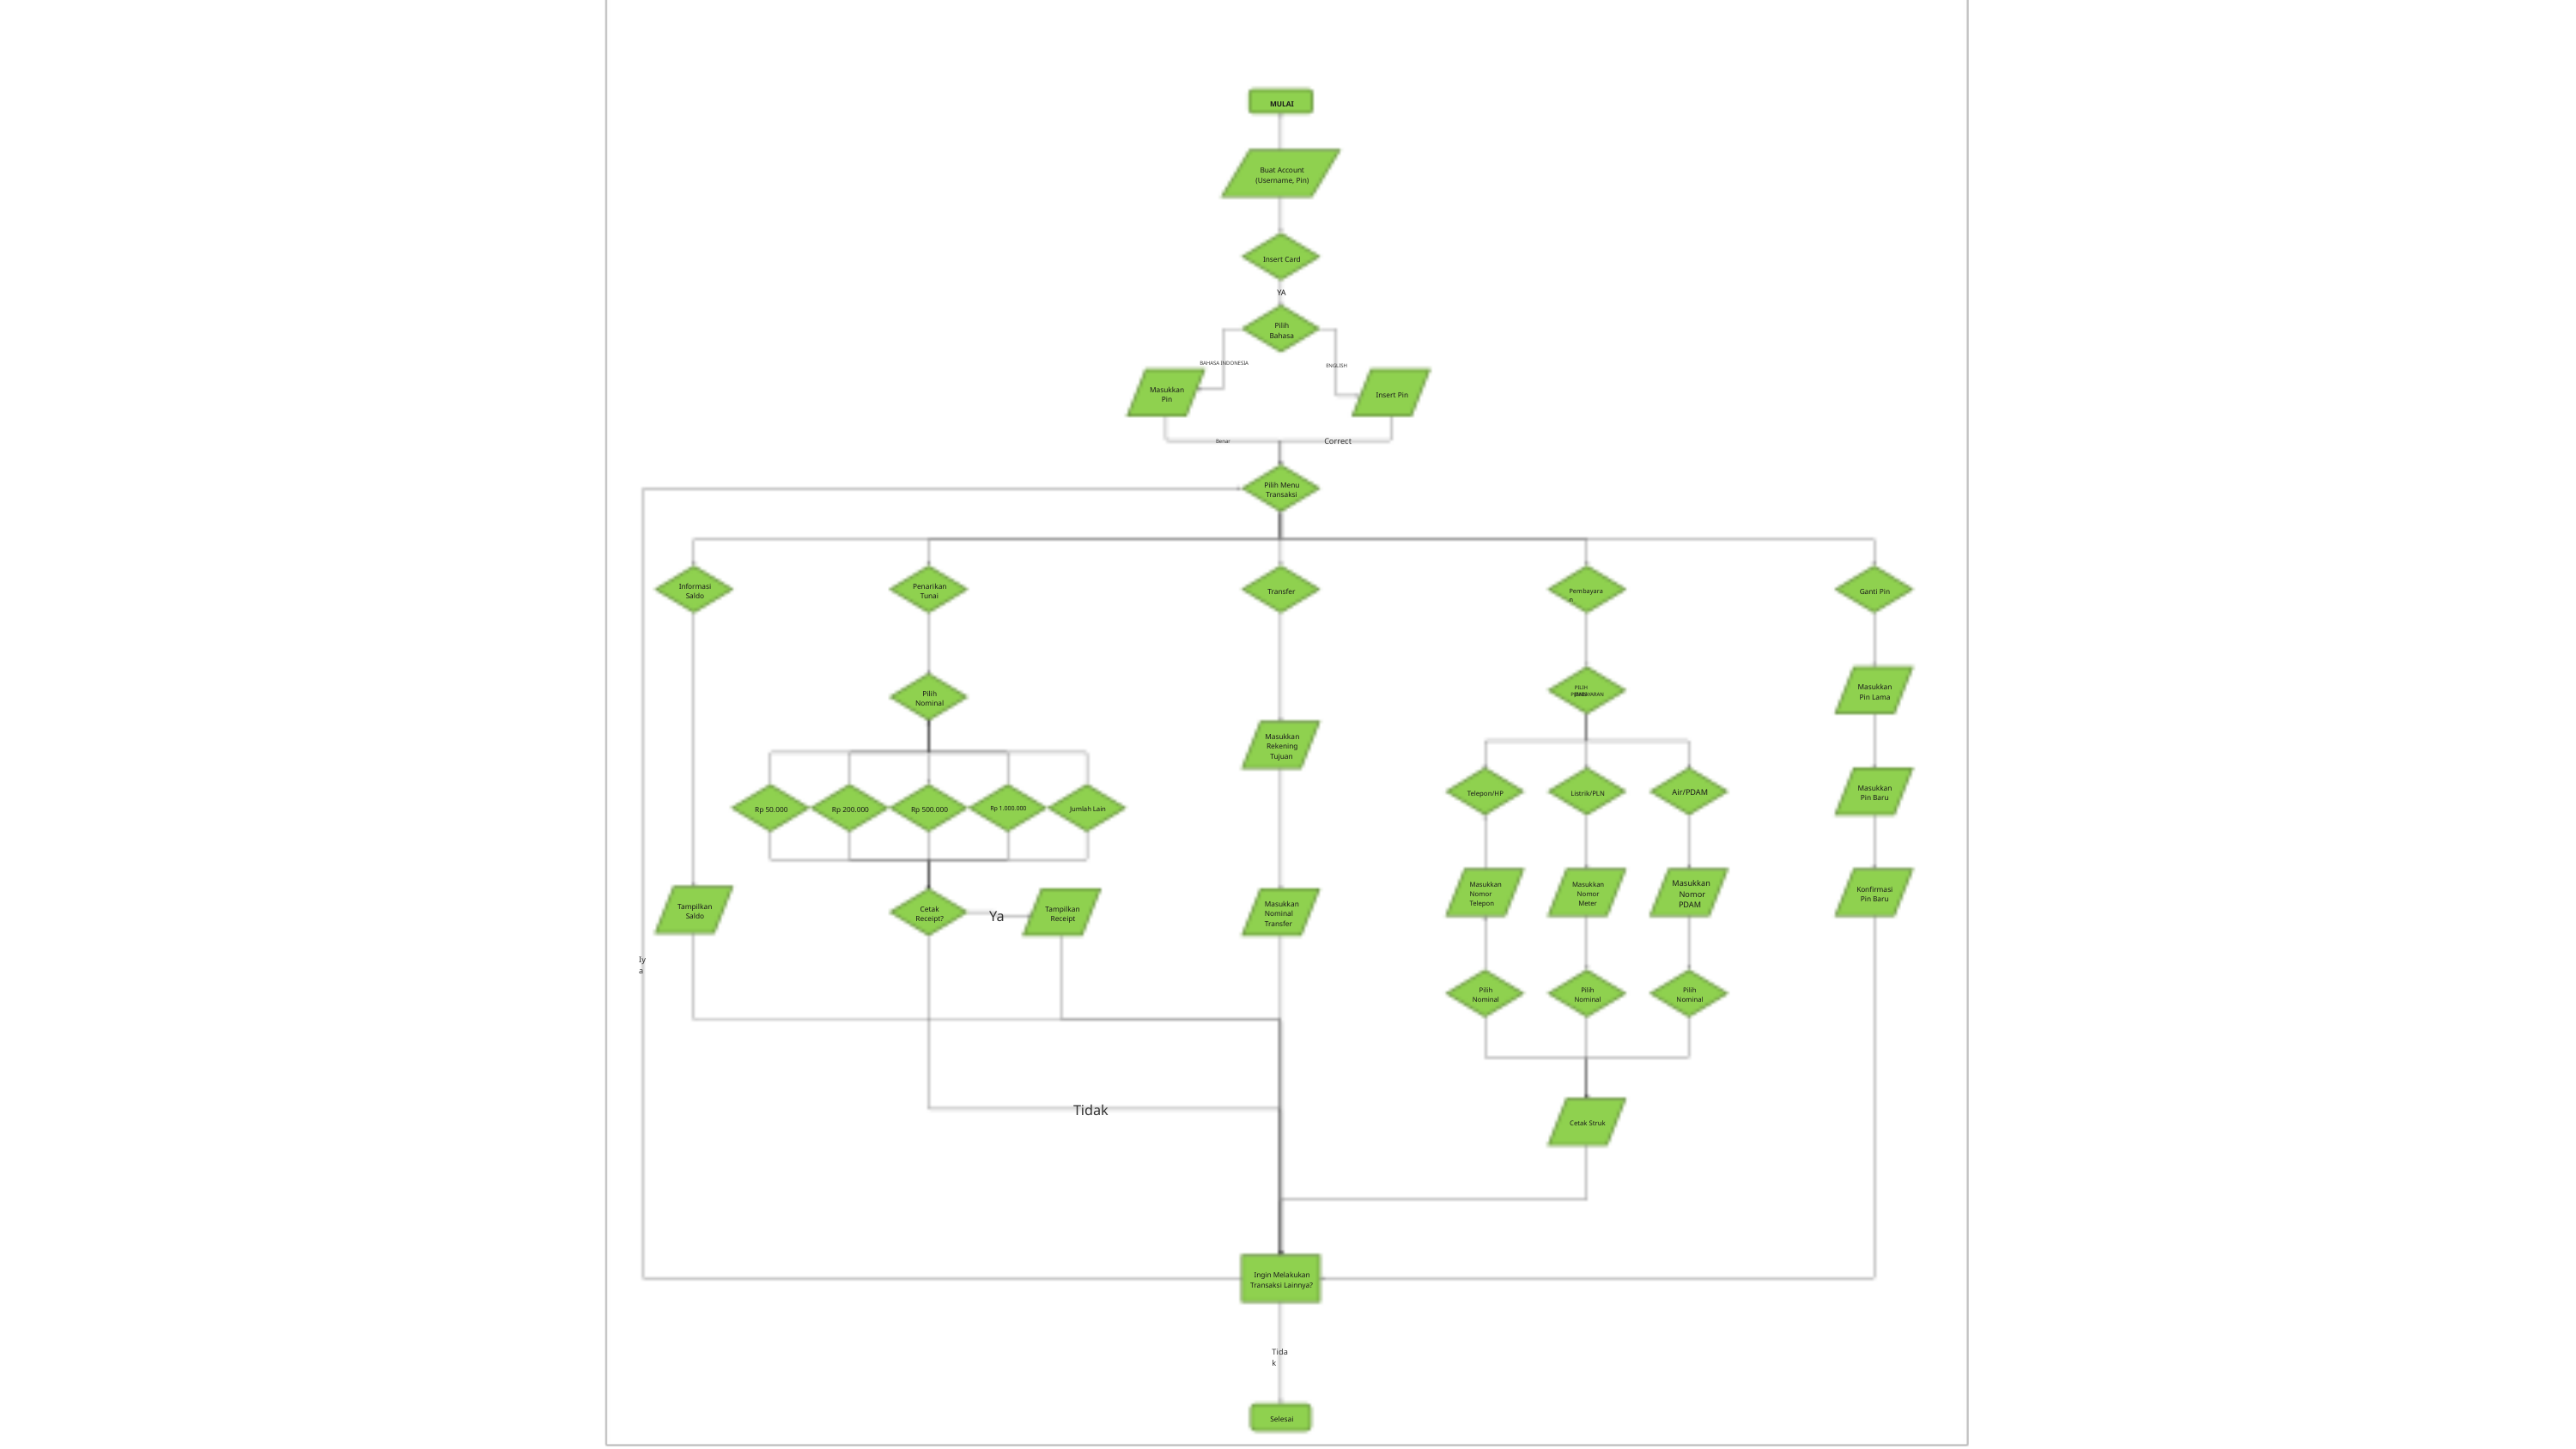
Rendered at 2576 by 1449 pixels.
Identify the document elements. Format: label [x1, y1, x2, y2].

text_box [592, 0, 1984, 1449]
